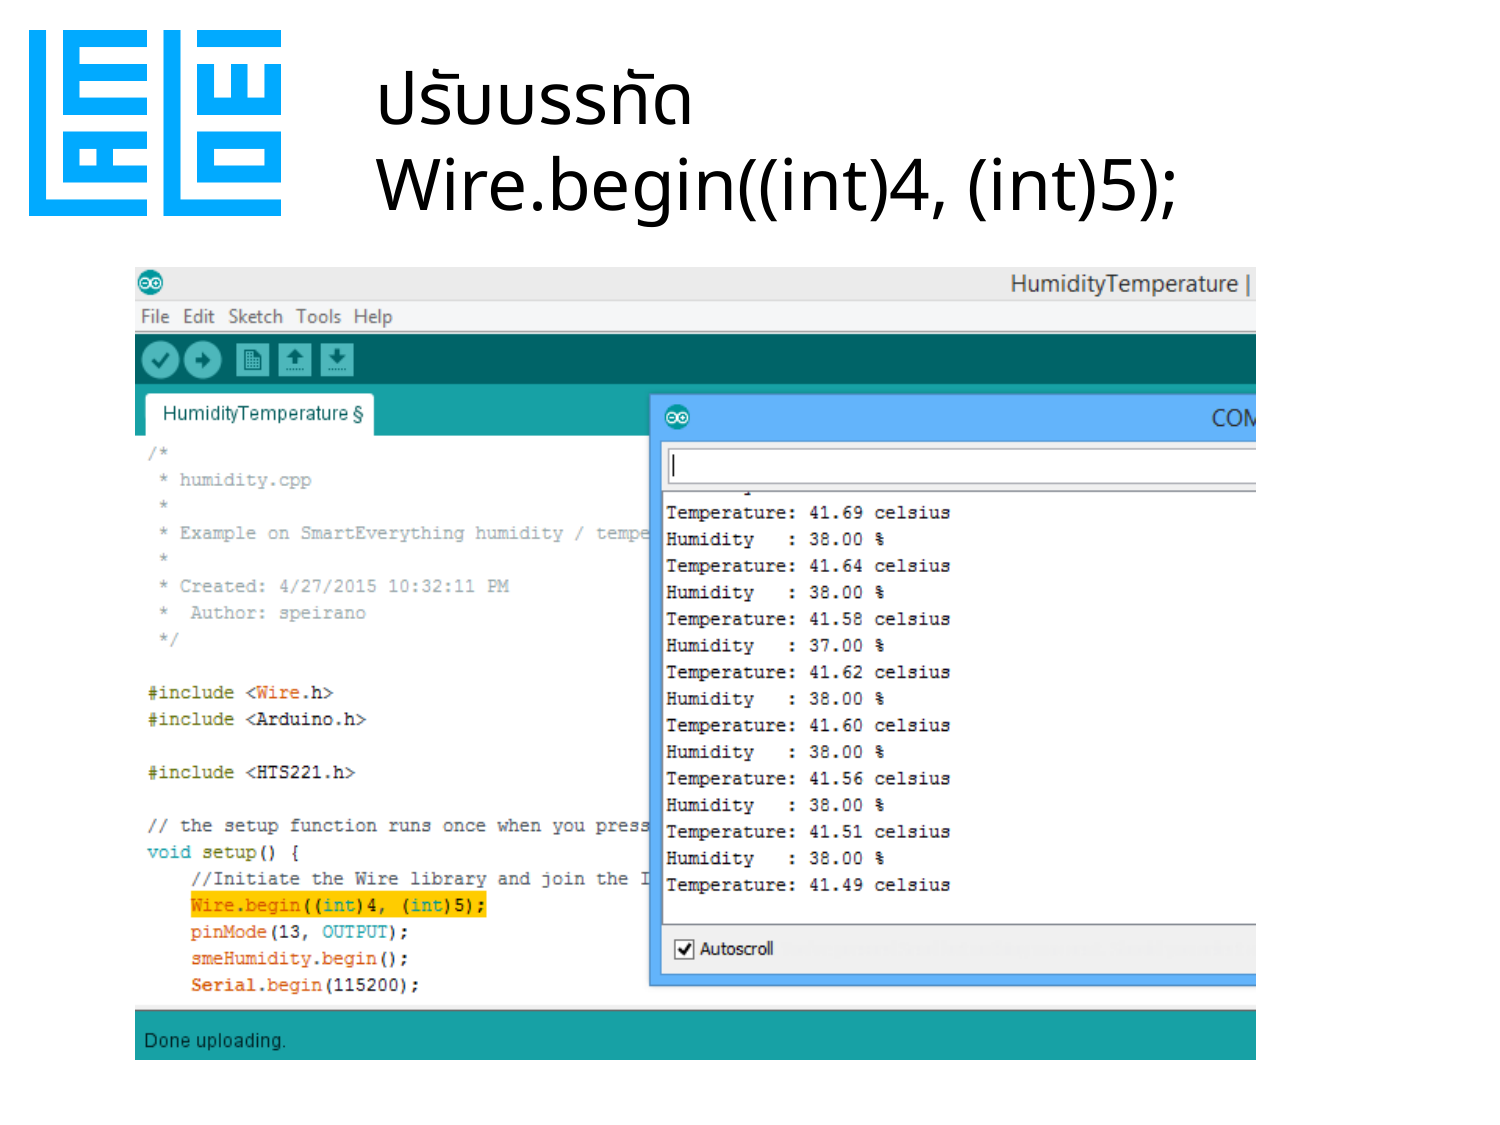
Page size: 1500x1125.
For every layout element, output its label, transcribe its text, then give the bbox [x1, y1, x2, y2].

title ปรับบรรทัด Wire.begin((int)4, (int)5); [360, 45, 1425, 233]
picture [181, 30, 282, 199]
picture [47, 30, 163, 216]
picture [135, 266, 1257, 1060]
picture [215, 149, 264, 165]
